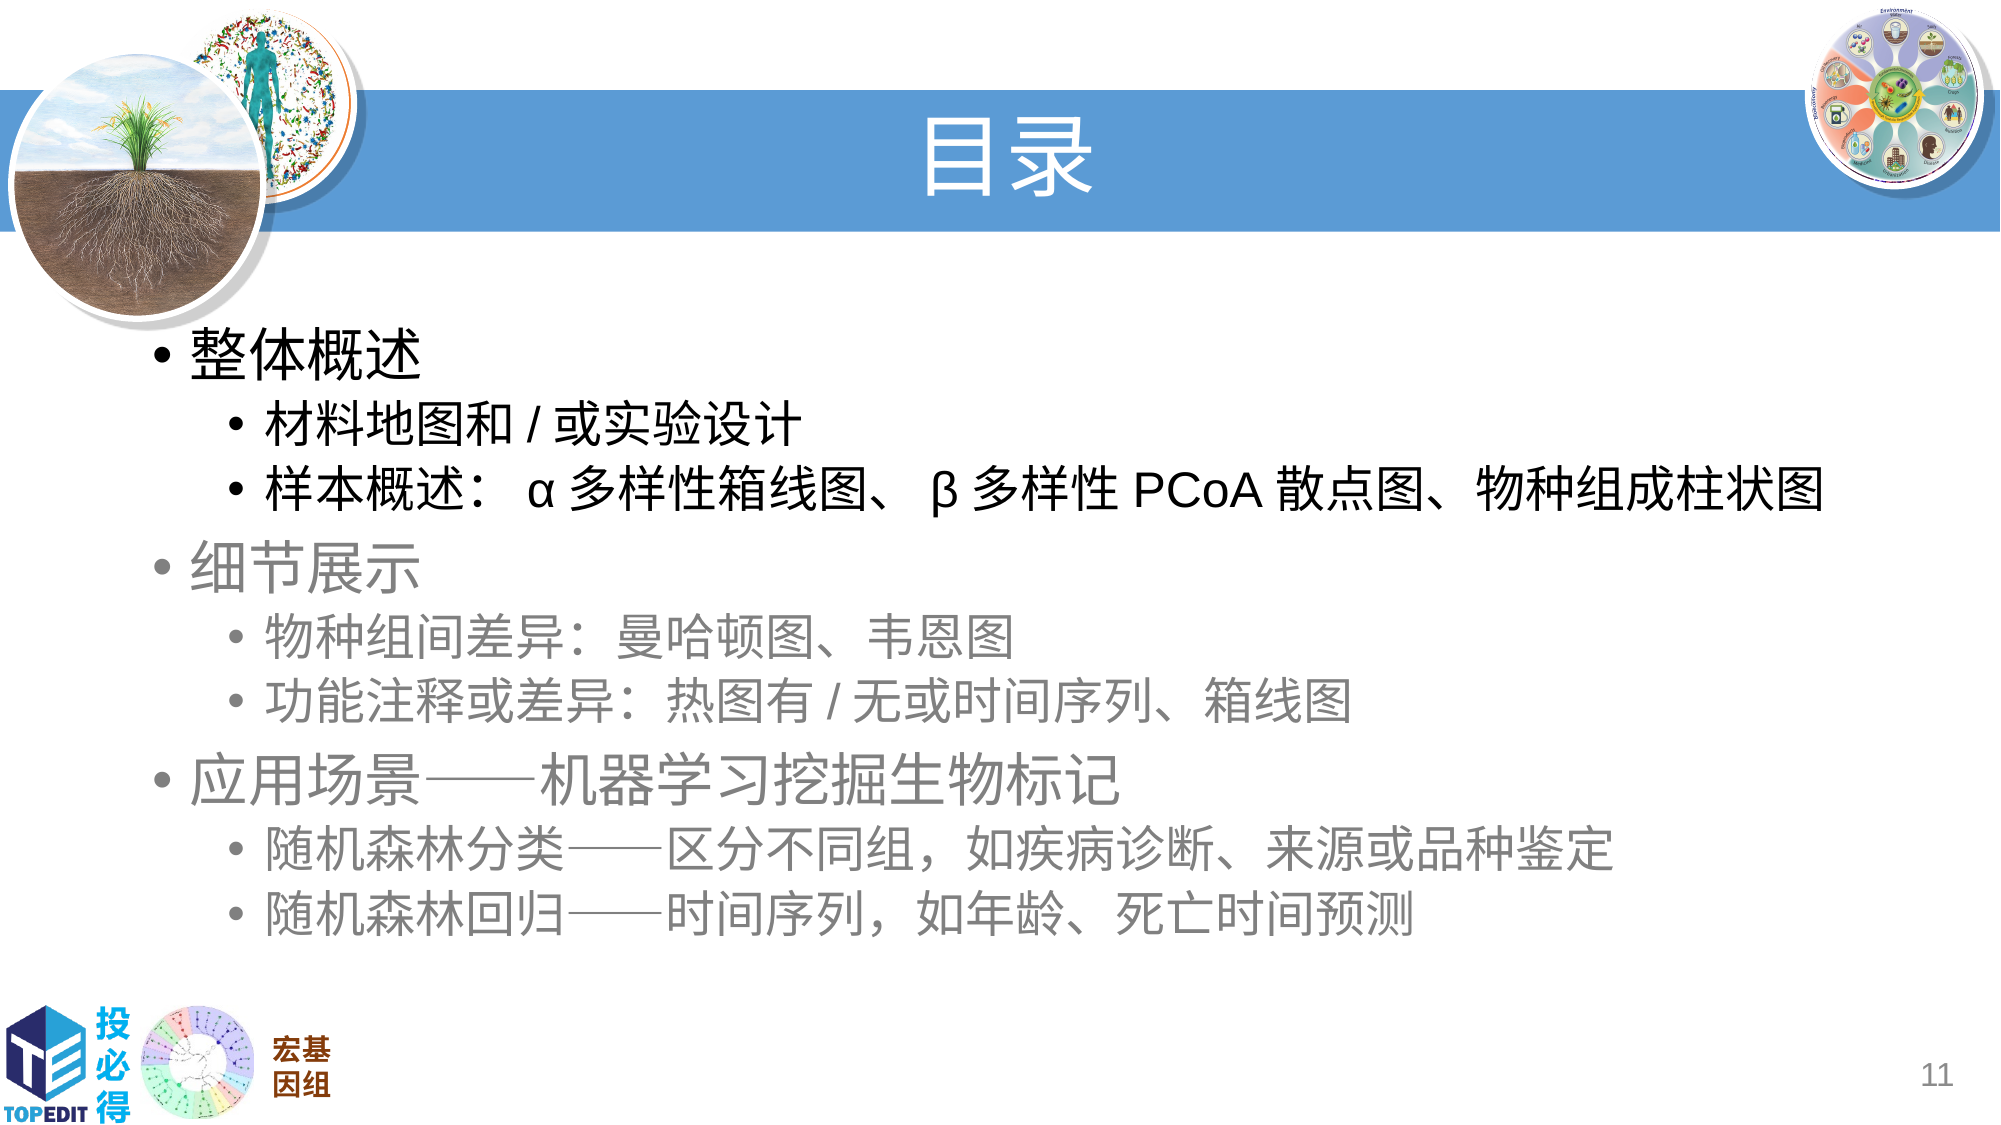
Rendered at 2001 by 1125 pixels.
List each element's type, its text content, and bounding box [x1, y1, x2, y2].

footer 11 [1894, 1042, 1981, 1103]
picture [1813, 7, 1977, 183]
title 目录 [143, 72, 1869, 248]
picture [15, 55, 244, 315]
picture [0, 990, 254, 1125]
picture [180, 8, 344, 72]
list 整体概述 材料地图和/或实验设计 样本概述：α多样性箱线图、β多样性PCoA散点图、物种组成柱状图 细节展示 物种组间差异：曼哈顿图、韦恩图 功能注释或差异：热图有/无或时间序列、箱线图 应用场景——机器学习挖掘生物标记 随机森林分类——区分不同组，如疾病诊断、来源或品种鉴定 随机森林回归——时间序列，如年龄、死亡时间预测 [137, 318, 1863, 1033]
